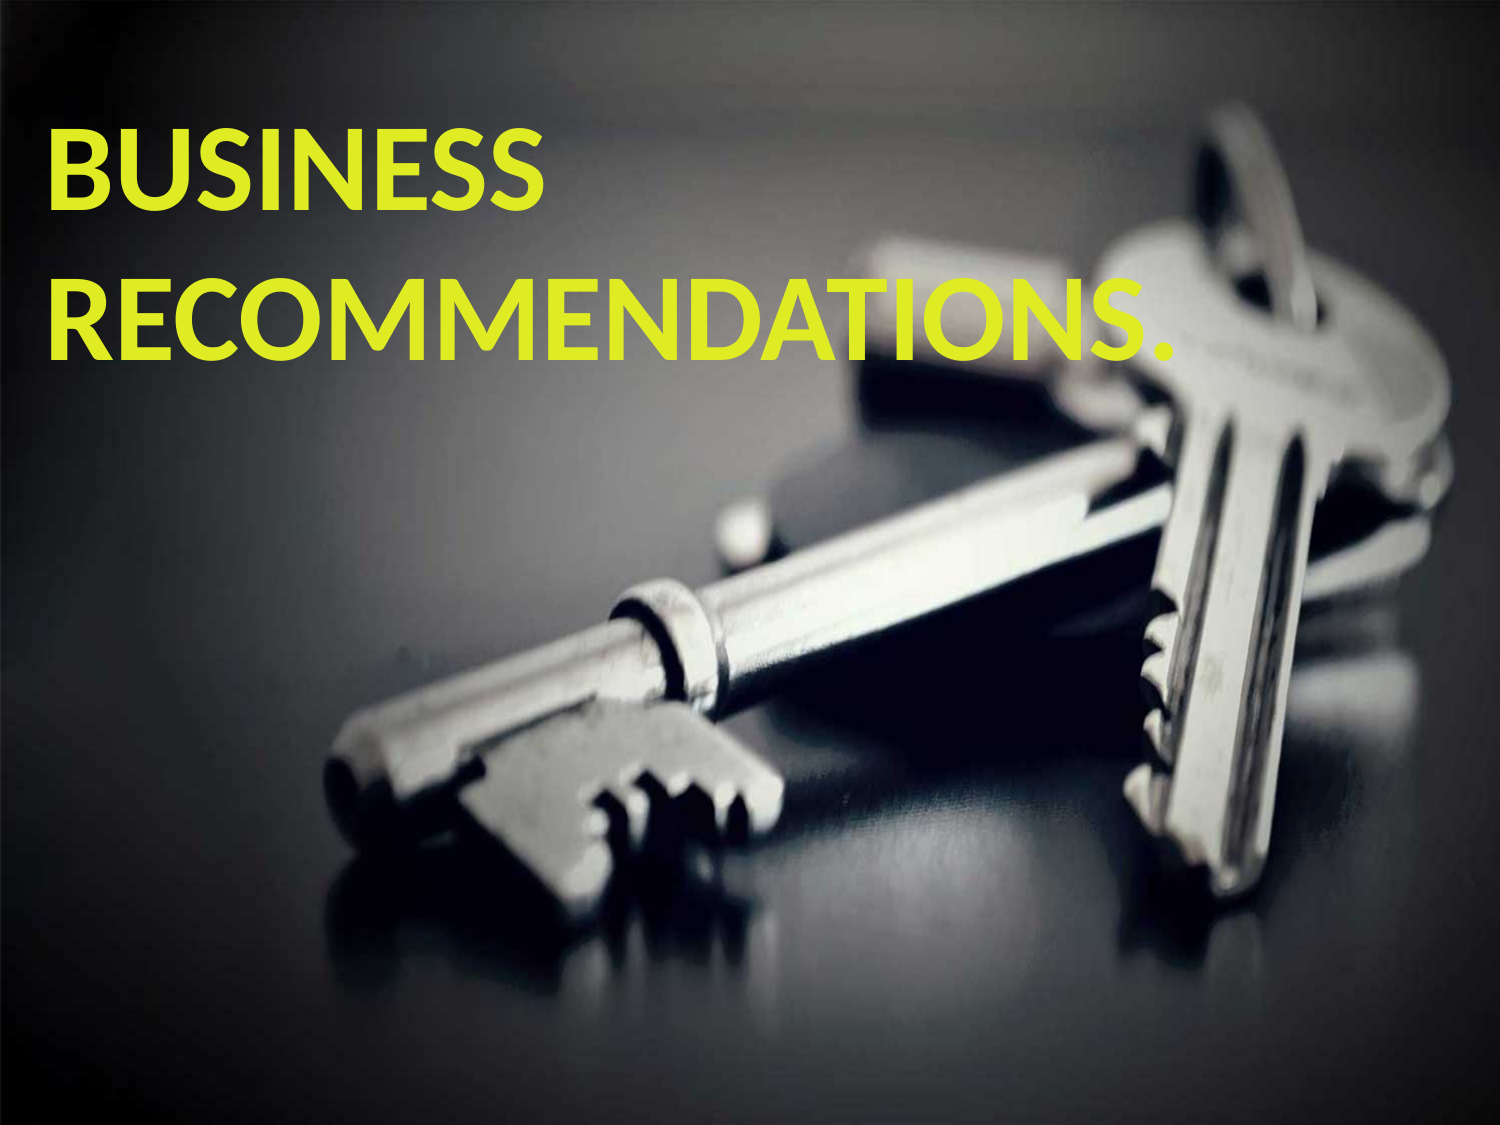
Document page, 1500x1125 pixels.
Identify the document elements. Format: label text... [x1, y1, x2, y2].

picture [0, 0, 1500, 1125]
text_box BUSINESS RECOMMENDATIONS. [29, 78, 1270, 393]
